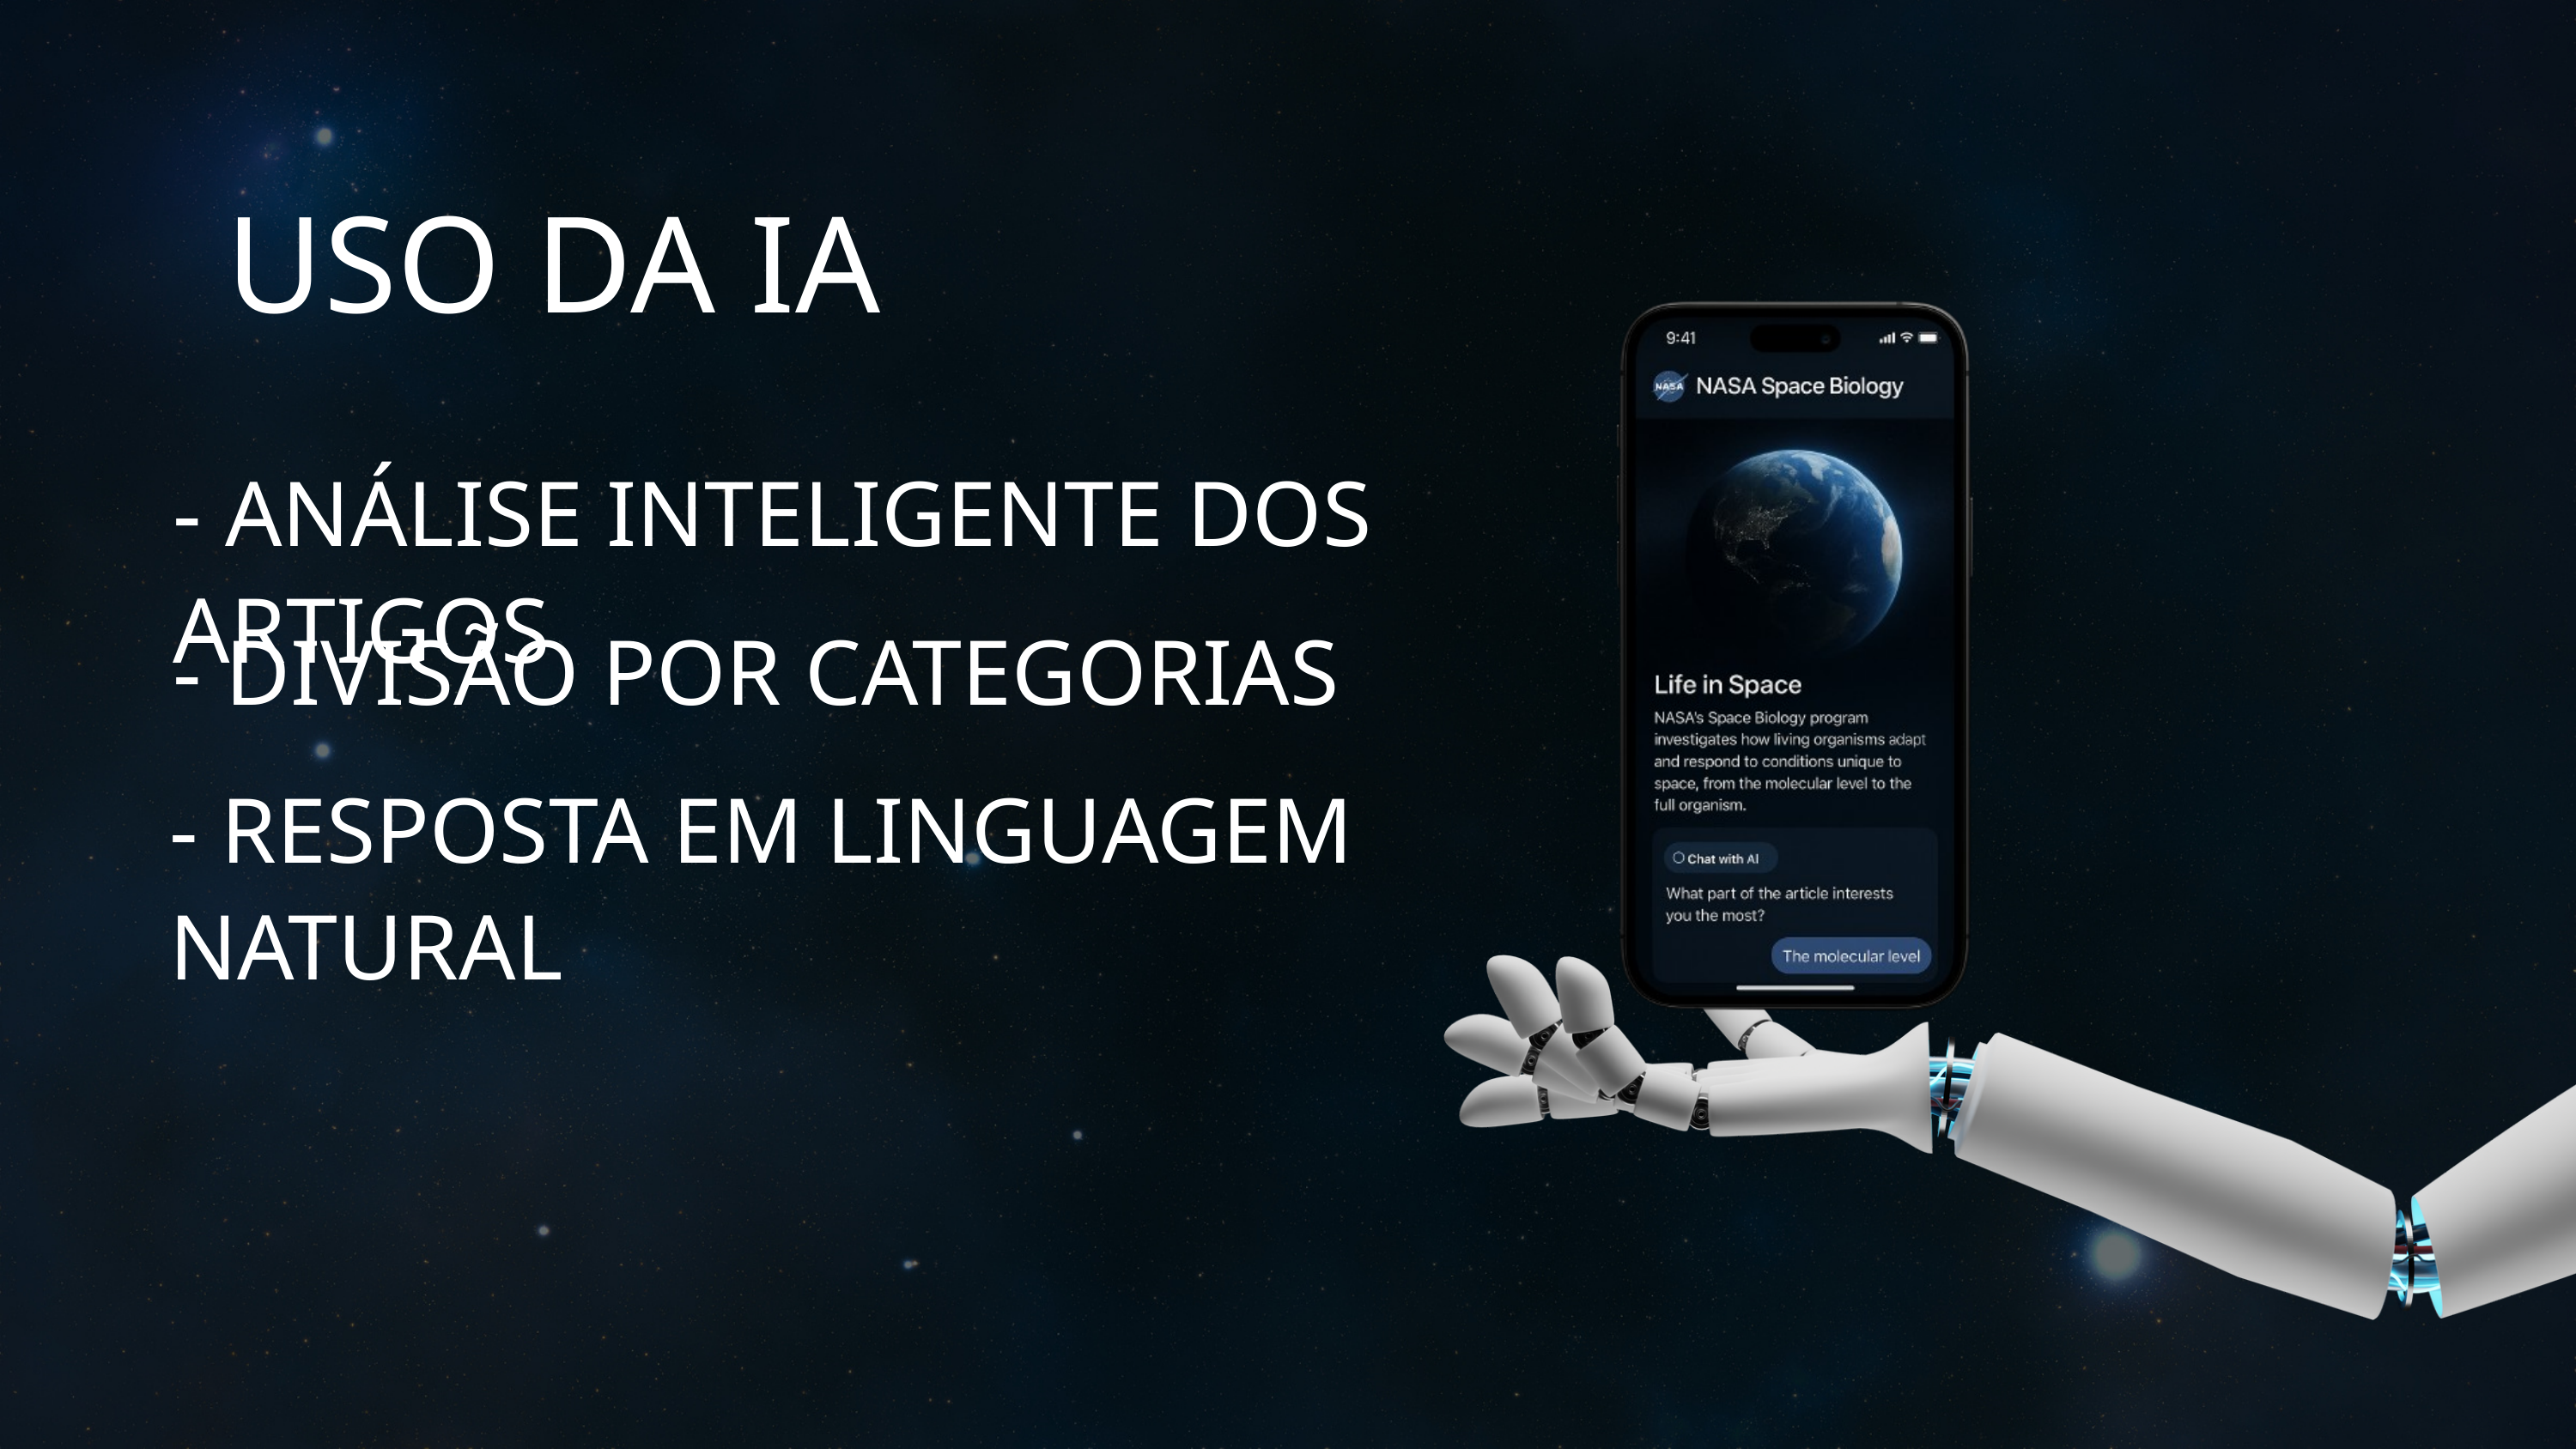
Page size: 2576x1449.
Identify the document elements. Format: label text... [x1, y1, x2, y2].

text_box - RESPOSTA EM LINGUAGEM NATURAL [169, 765, 1440, 997]
text_box [1443, 955, 2576, 1320]
picture [1521, 252, 2069, 1074]
text_box [0, 0, 2576, 1449]
text_box - ANÁLISE INTELIGENTE DOS ARTIGOS [173, 448, 1444, 606]
text_box USO DA IA [118, 166, 990, 340]
text_box - DIVISÃO POR CATEGORIAS [173, 606, 1444, 724]
